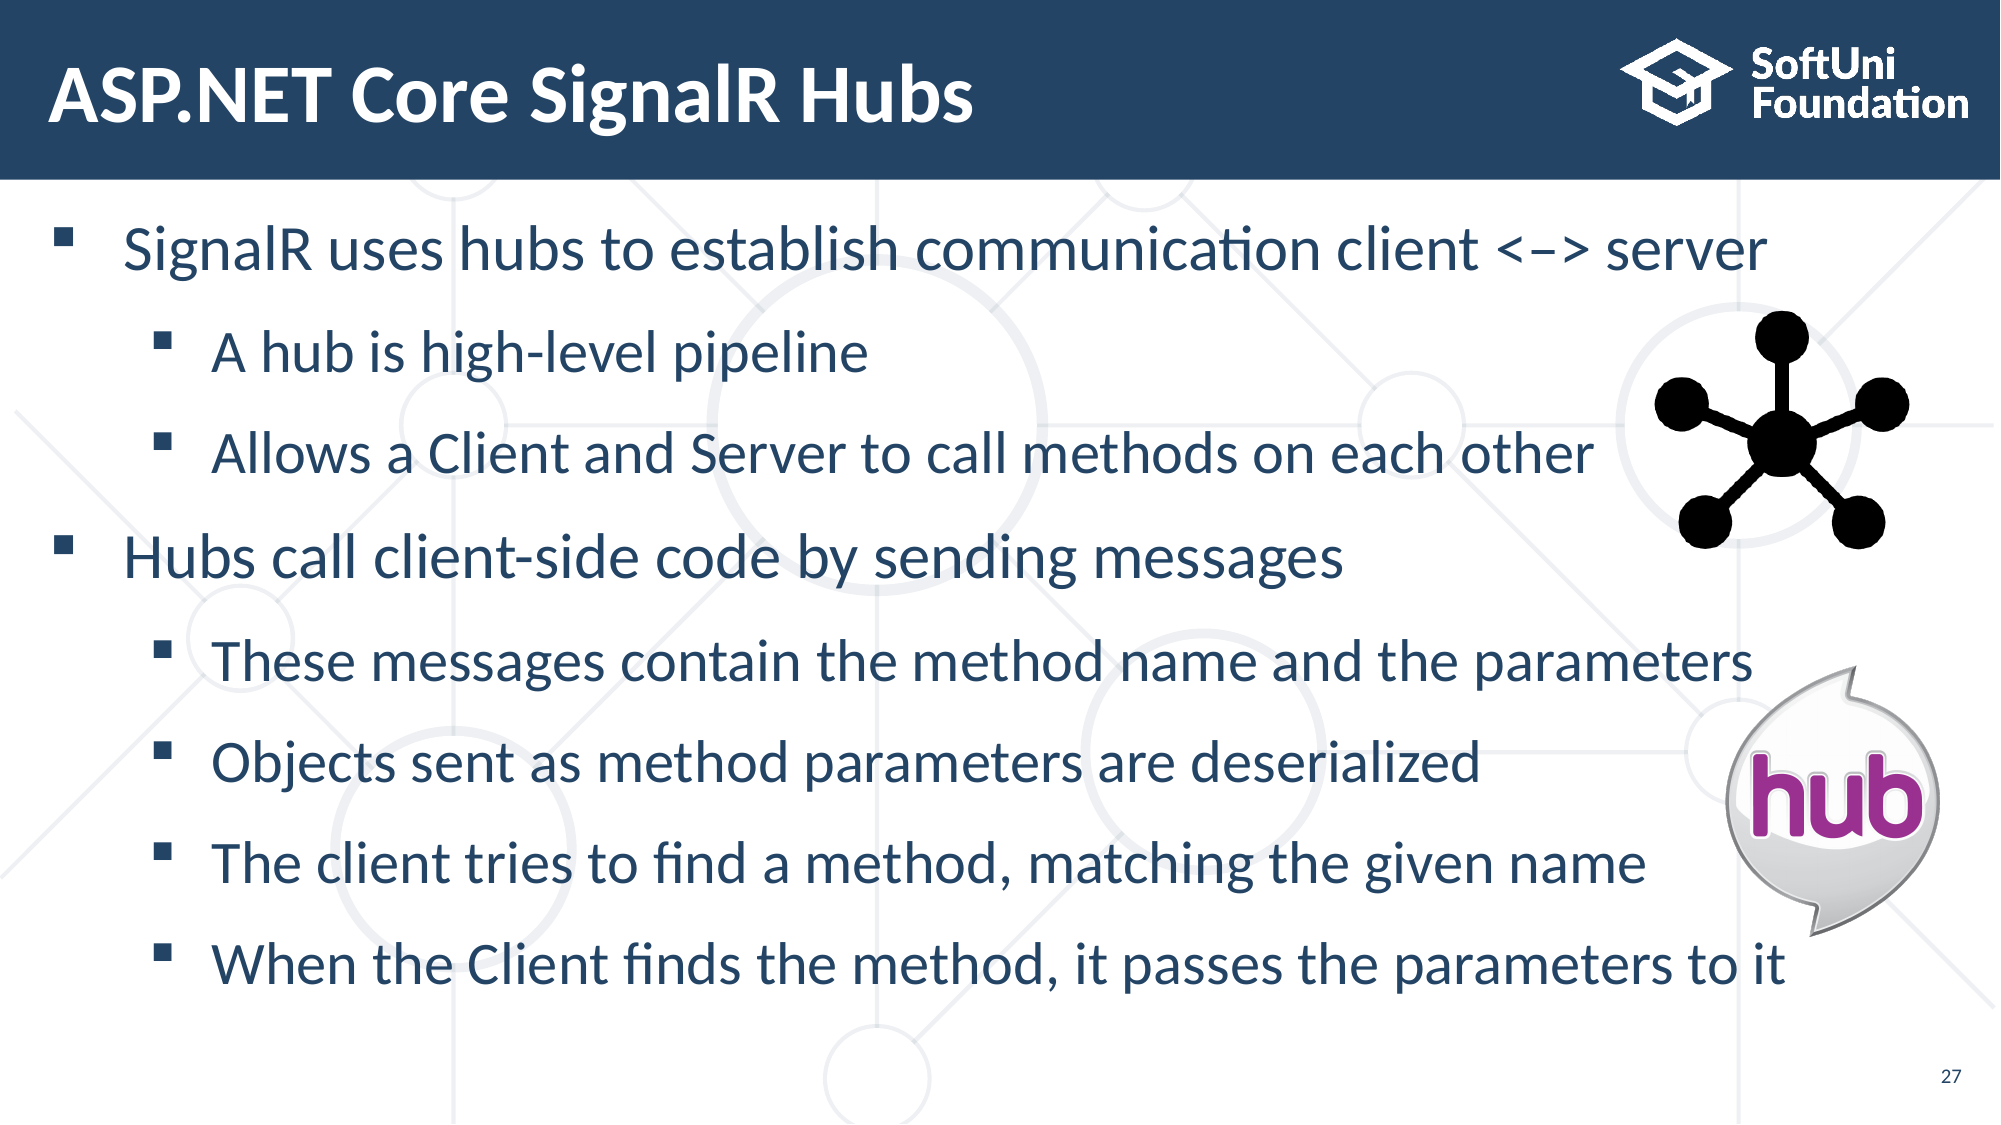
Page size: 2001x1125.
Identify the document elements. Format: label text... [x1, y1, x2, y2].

title ASP.NET Core SignalR Hubs [31, 16, 1591, 162]
picture [1723, 662, 1944, 939]
picture [1619, 267, 1944, 592]
slide_number 27 [1897, 1049, 1968, 1101]
list SignalR uses hubs to establish communication client <–> server A hub is high-level pipeline Allows a Client and Server to call methods on each other Hubs call client-side code by sending messages These messages contain the method name and the parameters Objects sent as method parameters are deserialized The client tries to find a method, matching the given name When the Client finds the method, it passes the parameters to it [31, 196, 1970, 1101]
picture [1619, 38, 1968, 126]
